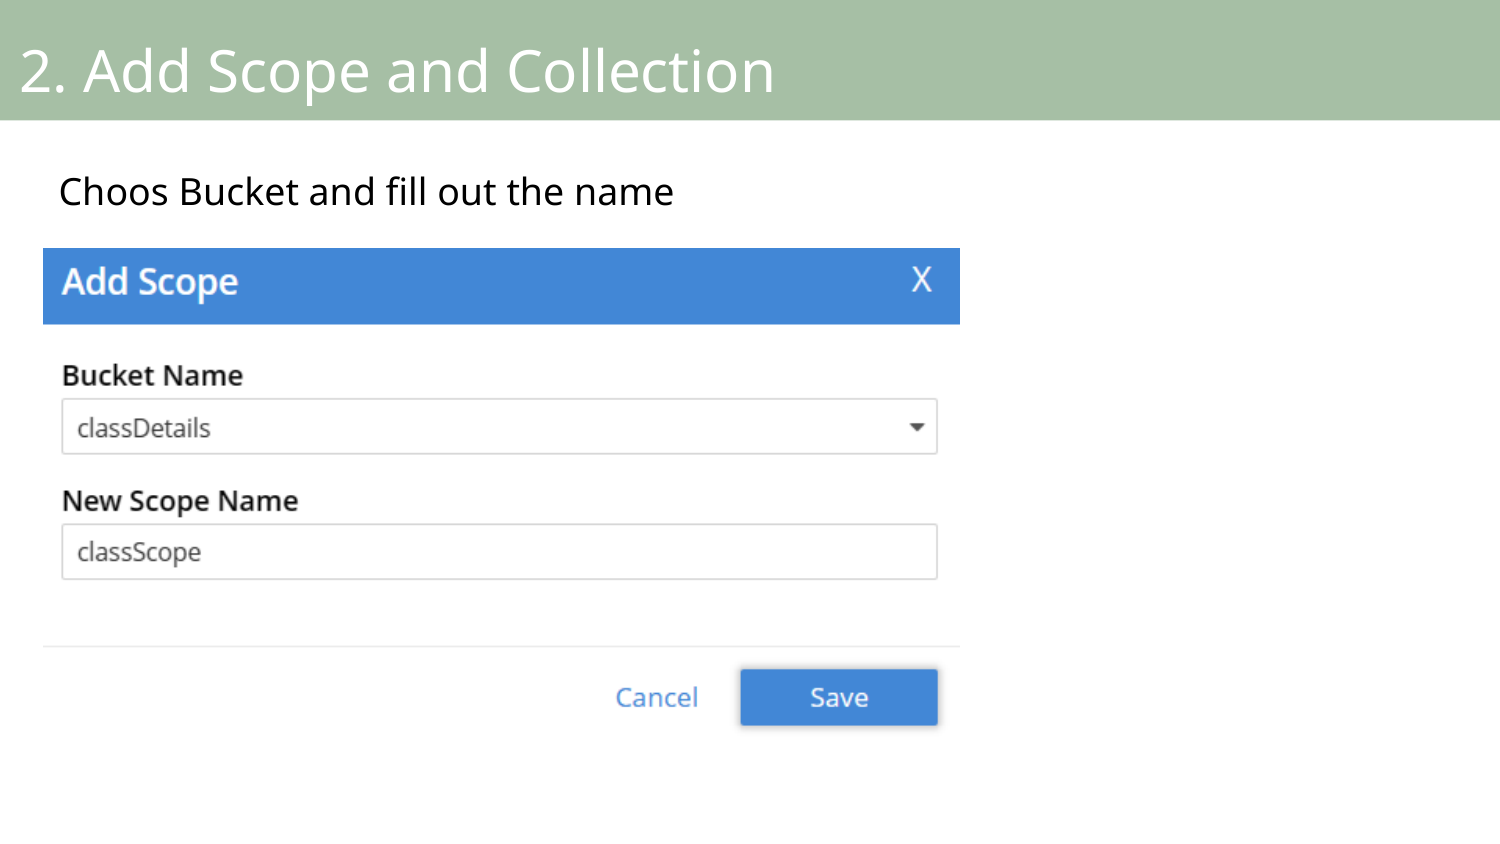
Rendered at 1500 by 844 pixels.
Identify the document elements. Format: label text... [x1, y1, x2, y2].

picture [43, 248, 960, 740]
text_box [0, 0, 1500, 122]
title 2. Add Scope and Collection [0, 19, 796, 191]
text_box Choos Bucket and fill out the name [43, 139, 1454, 229]
